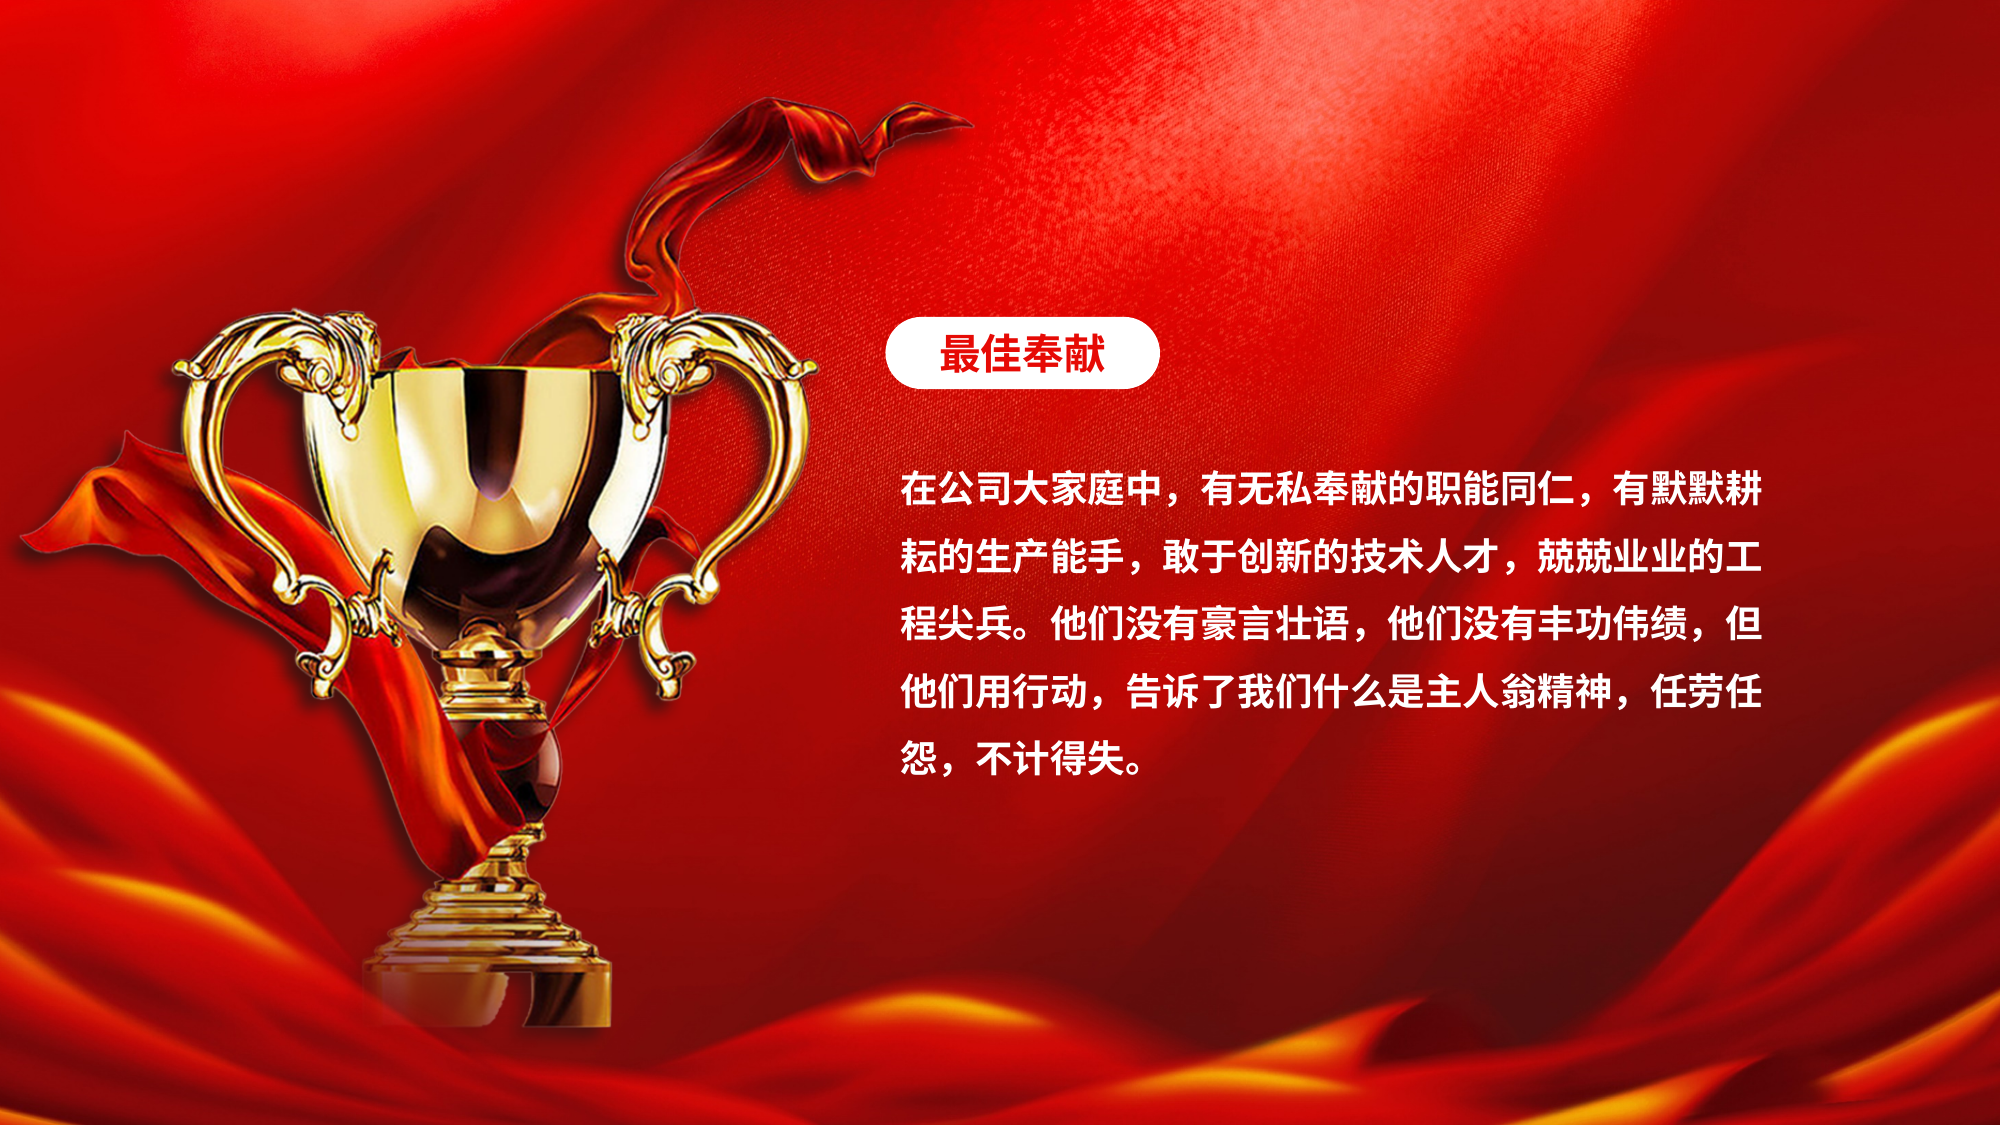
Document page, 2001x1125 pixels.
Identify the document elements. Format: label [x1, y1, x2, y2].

picture [0, 0, 2000, 1125]
text_box [1016, 316, 1160, 390]
